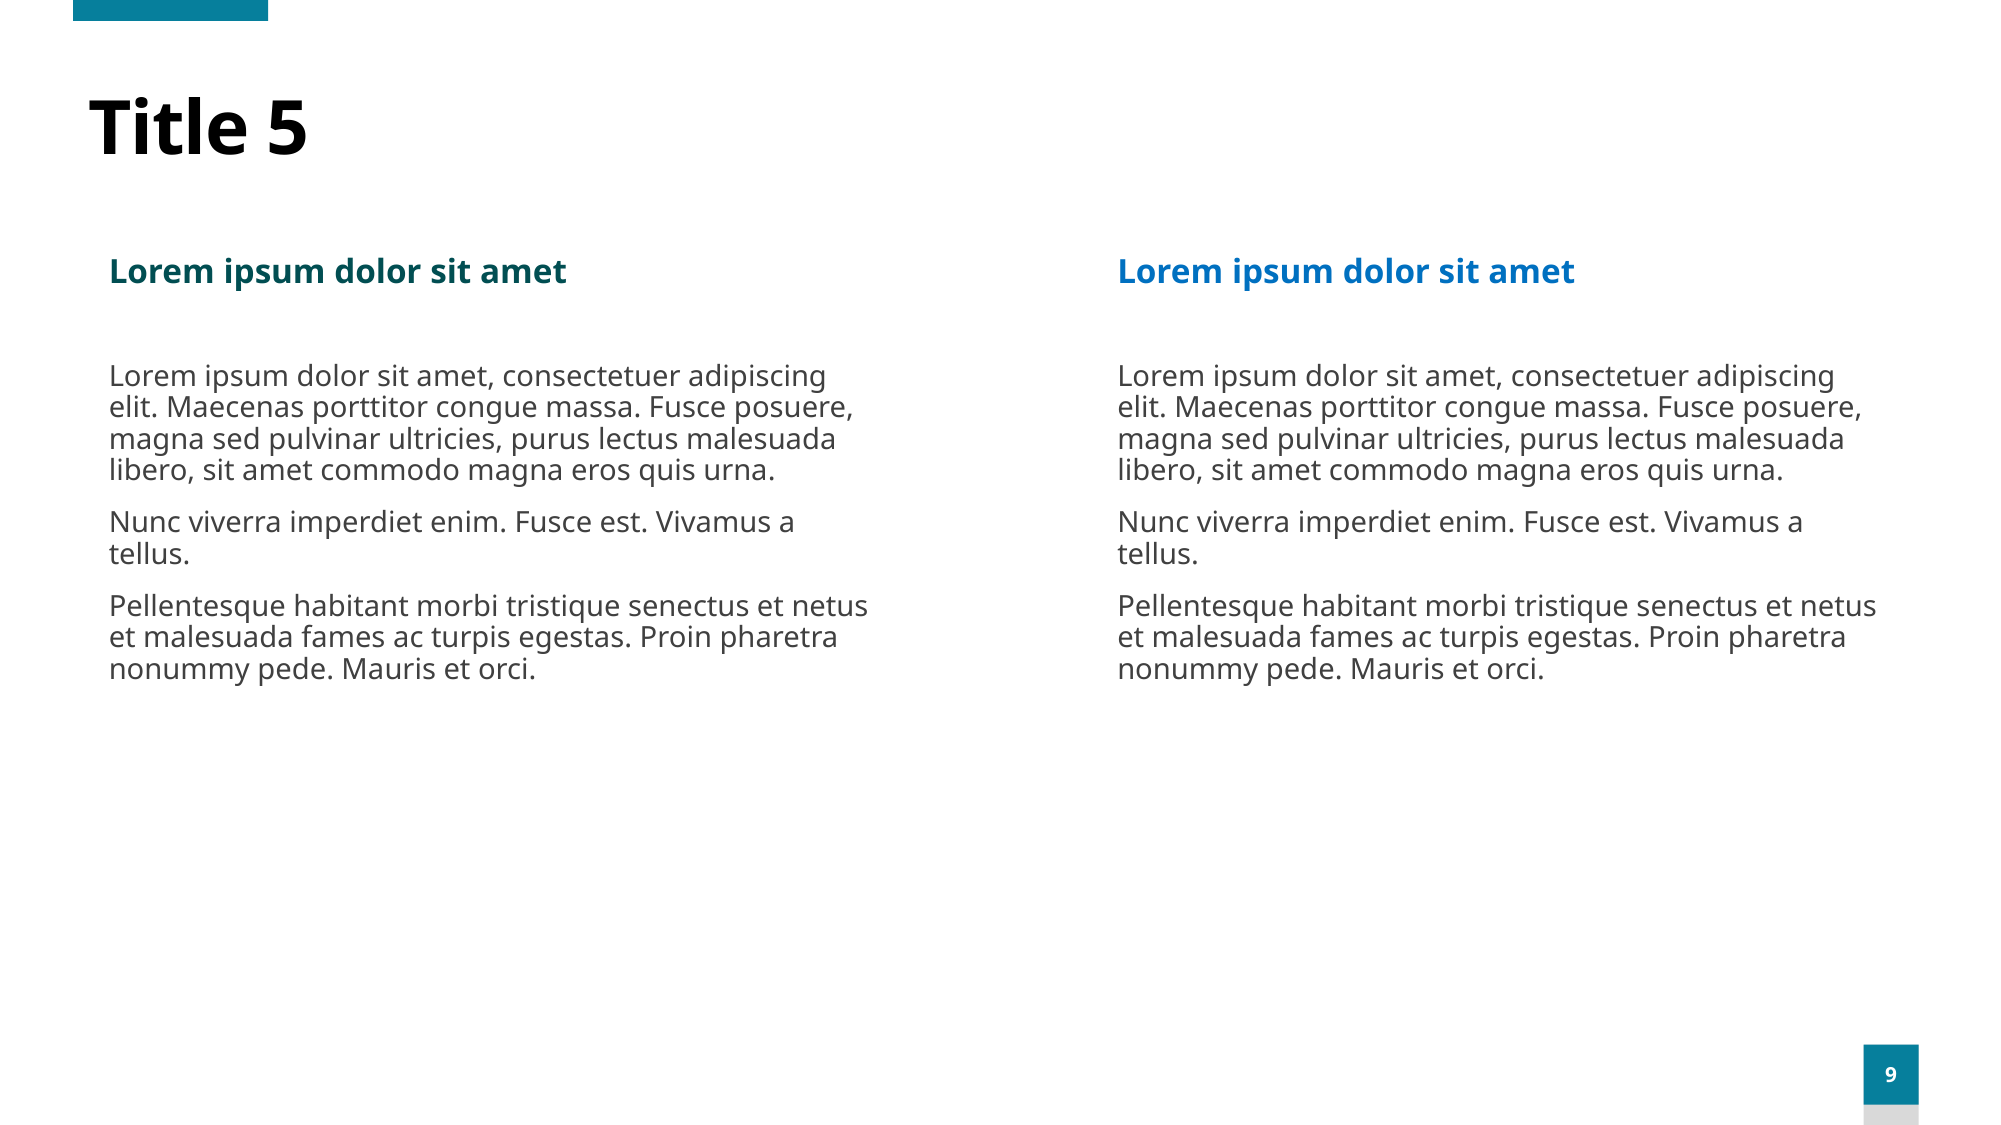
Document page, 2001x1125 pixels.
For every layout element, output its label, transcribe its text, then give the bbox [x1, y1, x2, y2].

list Lorem ipsum dolor sit amet [1102, 247, 1907, 303]
list Lorem ipsum dolor sit amet, consectetuer adipiscing elit. Maecenas porttitor congue massa. Fusce posuere, magna sed pulvinar ultricies, purus lectus malesuada libero, sit amet commodo magna eros quis urna. Nunc viverra imperdiet enim. Fusce est. Vivamus a tellus. Pellentesque habitant morbi tristique senectus et netus et malesuada fames ac turpis egestas. Proin pharetra nonummy pede. Mauris et orci. [93, 353, 898, 939]
list Lorem ipsum dolor sit amet, consectetuer adipiscing elit. Maecenas porttitor congue massa. Fusce posuere, magna sed pulvinar ultricies, purus lectus malesuada libero, sit amet commodo magna eros quis urna. Nunc viverra imperdiet enim. Fusce est. Vivamus a tellus. Pellentesque habitant morbi tristique senectus et netus et malesuada fames ac turpis egestas. Proin pharetra nonummy pede. Mauris et orci. [1102, 353, 1907, 939]
title Title 5 [73, 82, 1907, 179]
list Lorem ipsum dolor sit amet [93, 247, 898, 303]
